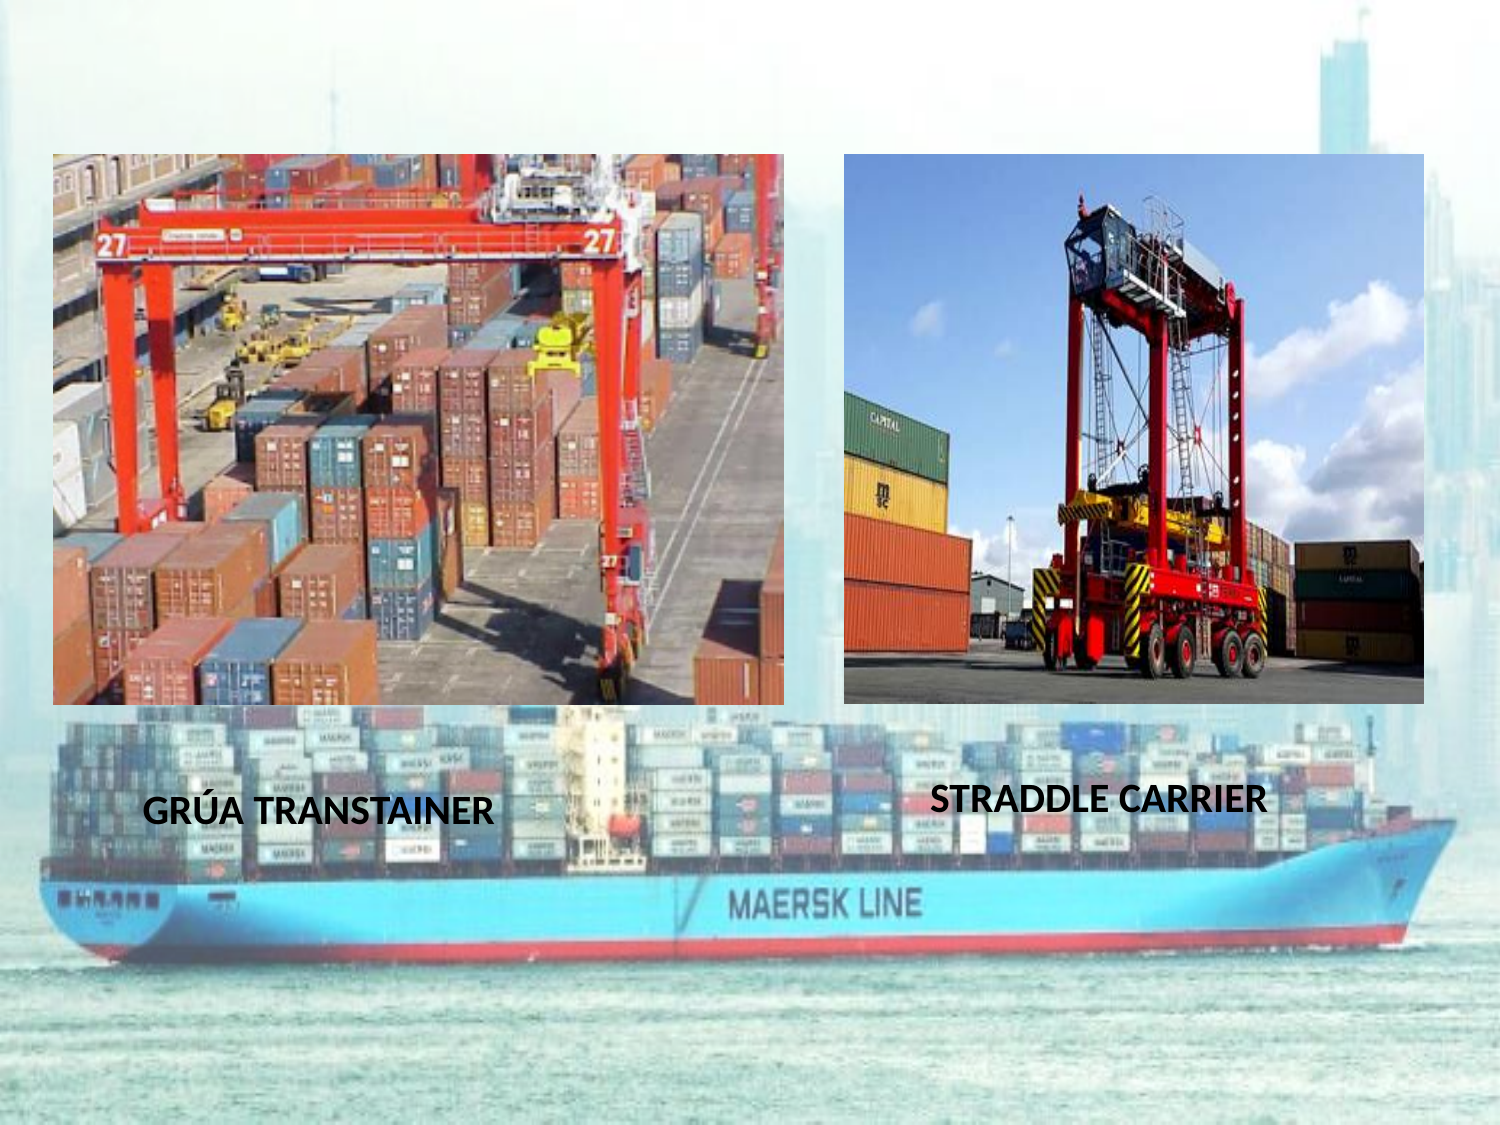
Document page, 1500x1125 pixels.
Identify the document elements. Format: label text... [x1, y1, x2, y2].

picture [52, 153, 784, 705]
text_box STRADDLE CARRIER [915, 763, 1388, 829]
text_box GRÚA TRANSTAINER [127, 775, 636, 840]
picture [844, 153, 1424, 705]
